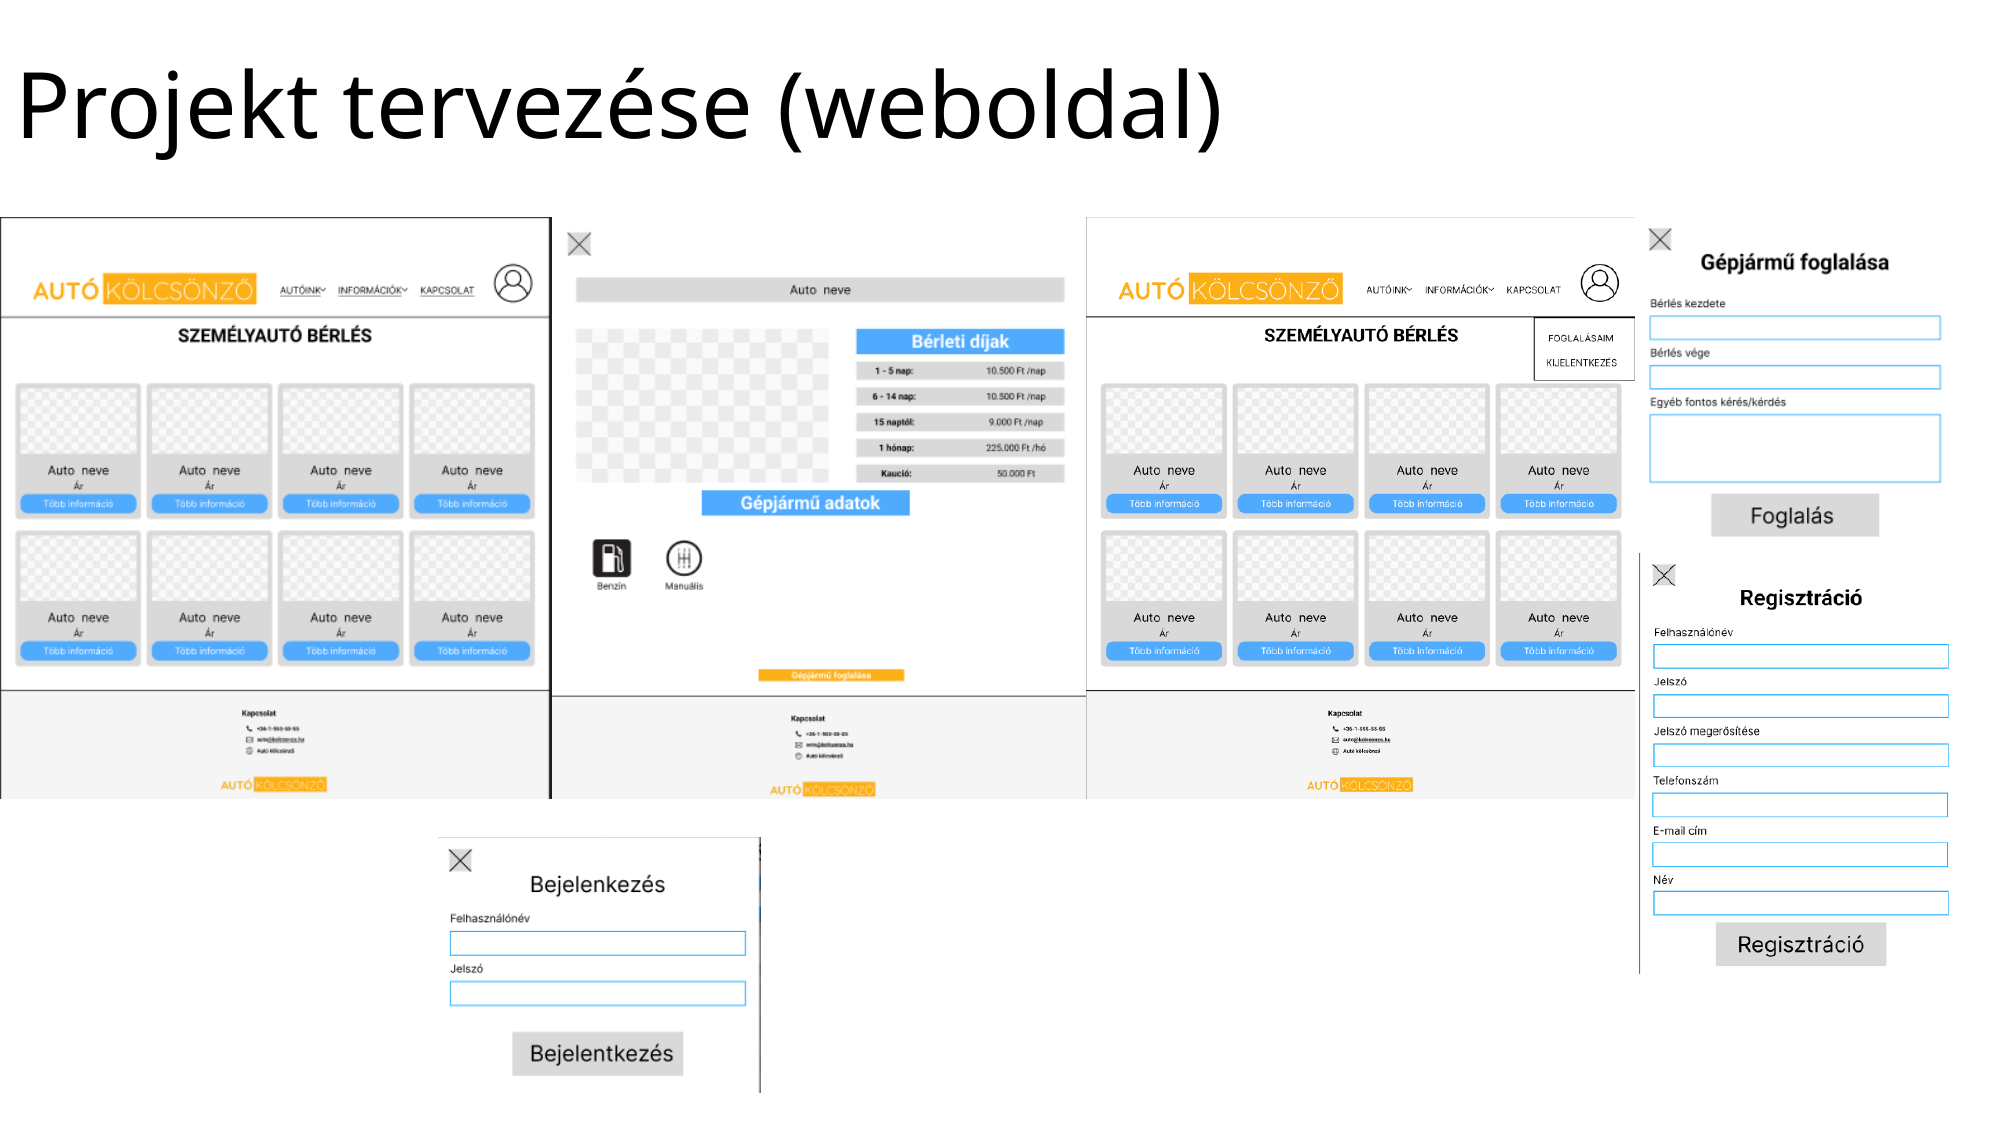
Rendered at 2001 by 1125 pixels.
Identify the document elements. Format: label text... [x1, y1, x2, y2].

picture [552, 217, 1635, 799]
title Projekt tervezése (weboldal) [0, 0, 1725, 218]
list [0, 217, 552, 799]
picture [1638, 217, 1961, 974]
picture [438, 837, 761, 1093]
